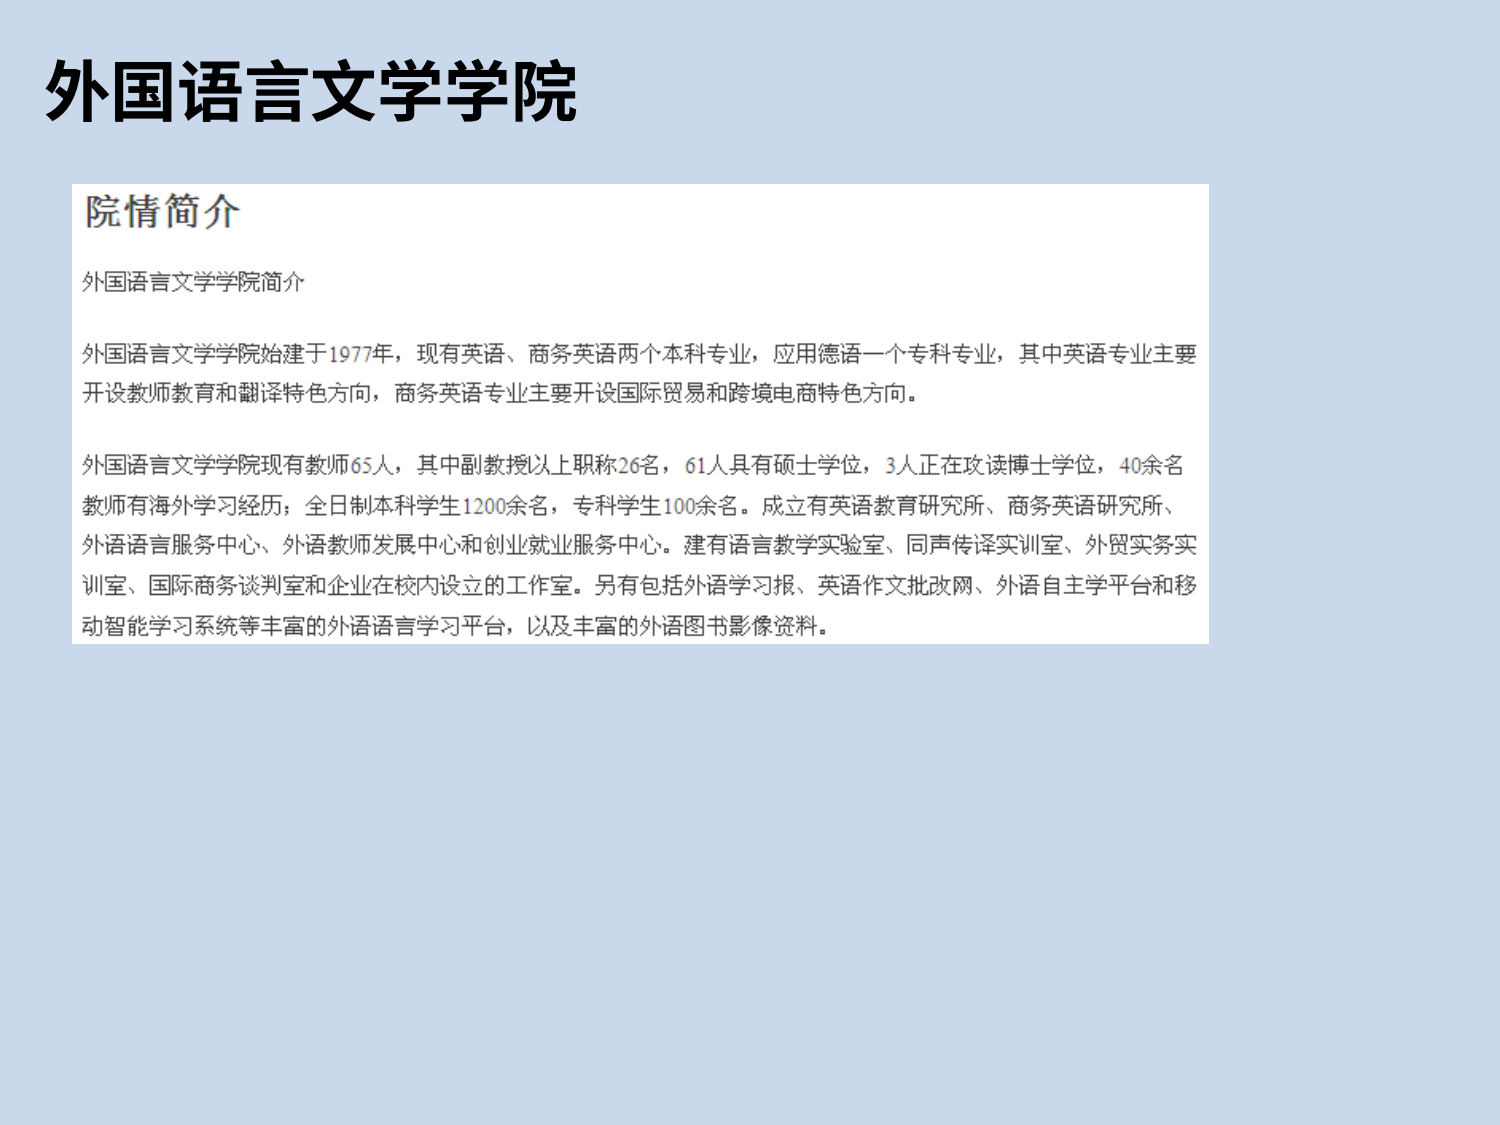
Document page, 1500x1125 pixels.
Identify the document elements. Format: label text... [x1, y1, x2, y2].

text_box 外国语言文学学院 [29, 42, 892, 183]
picture [71, 183, 1209, 644]
